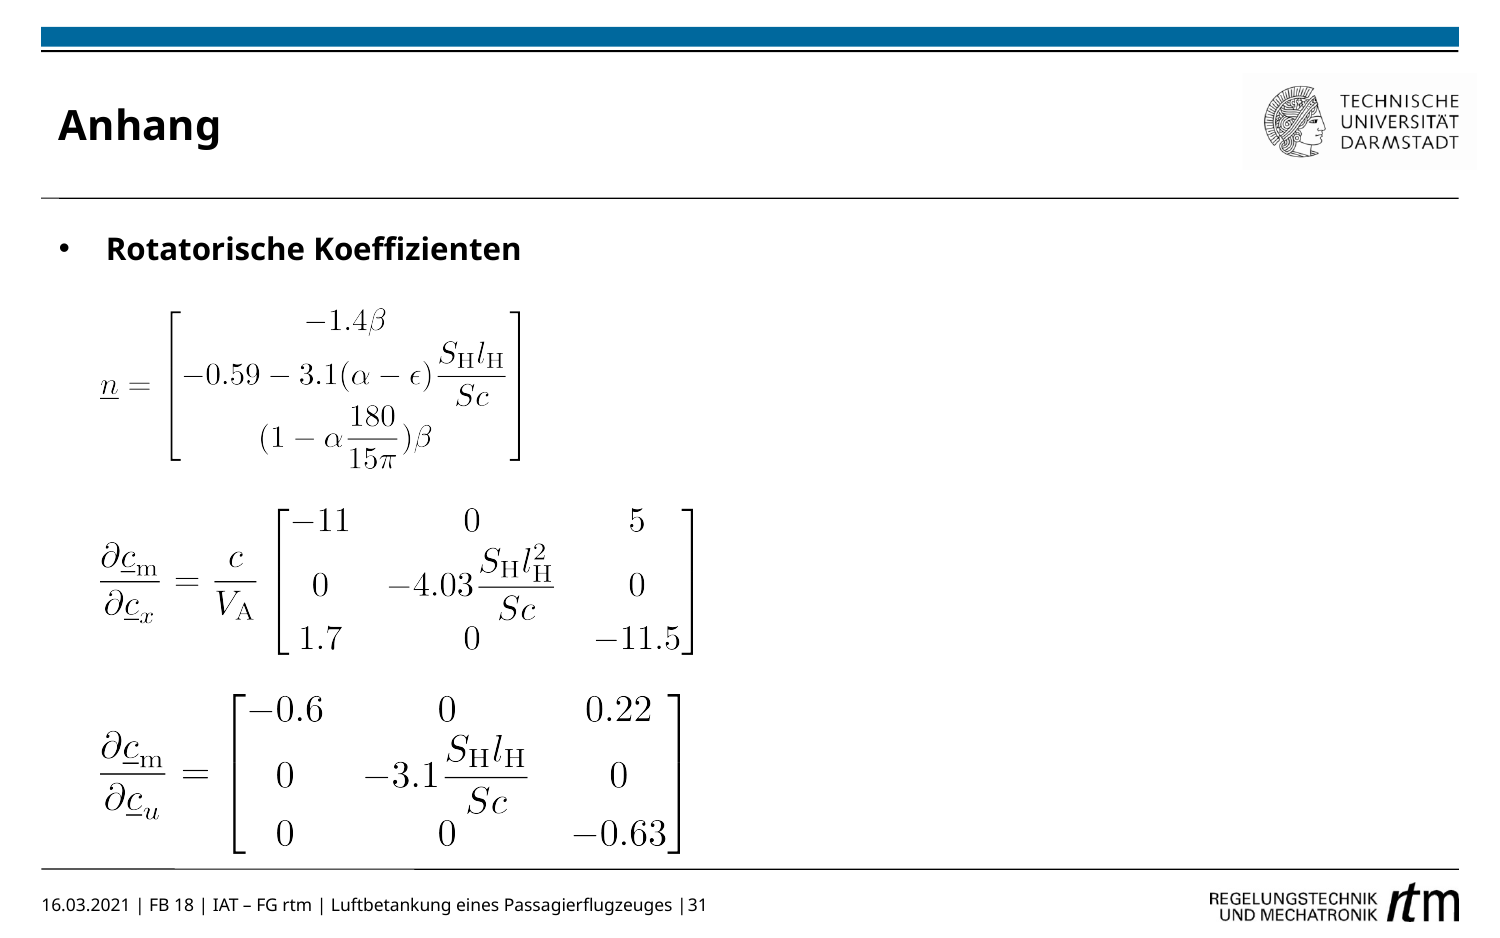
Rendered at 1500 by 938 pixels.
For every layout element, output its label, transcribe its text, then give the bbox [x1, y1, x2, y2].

picture [100, 508, 694, 655]
picture [1210, 882, 1459, 922]
title Anhang [58, 66, 1149, 182]
list Rotatorische Koeffizienten [58, 221, 1441, 847]
picture [100, 307, 521, 469]
picture [100, 694, 681, 855]
picture [1242, 73, 1477, 170]
